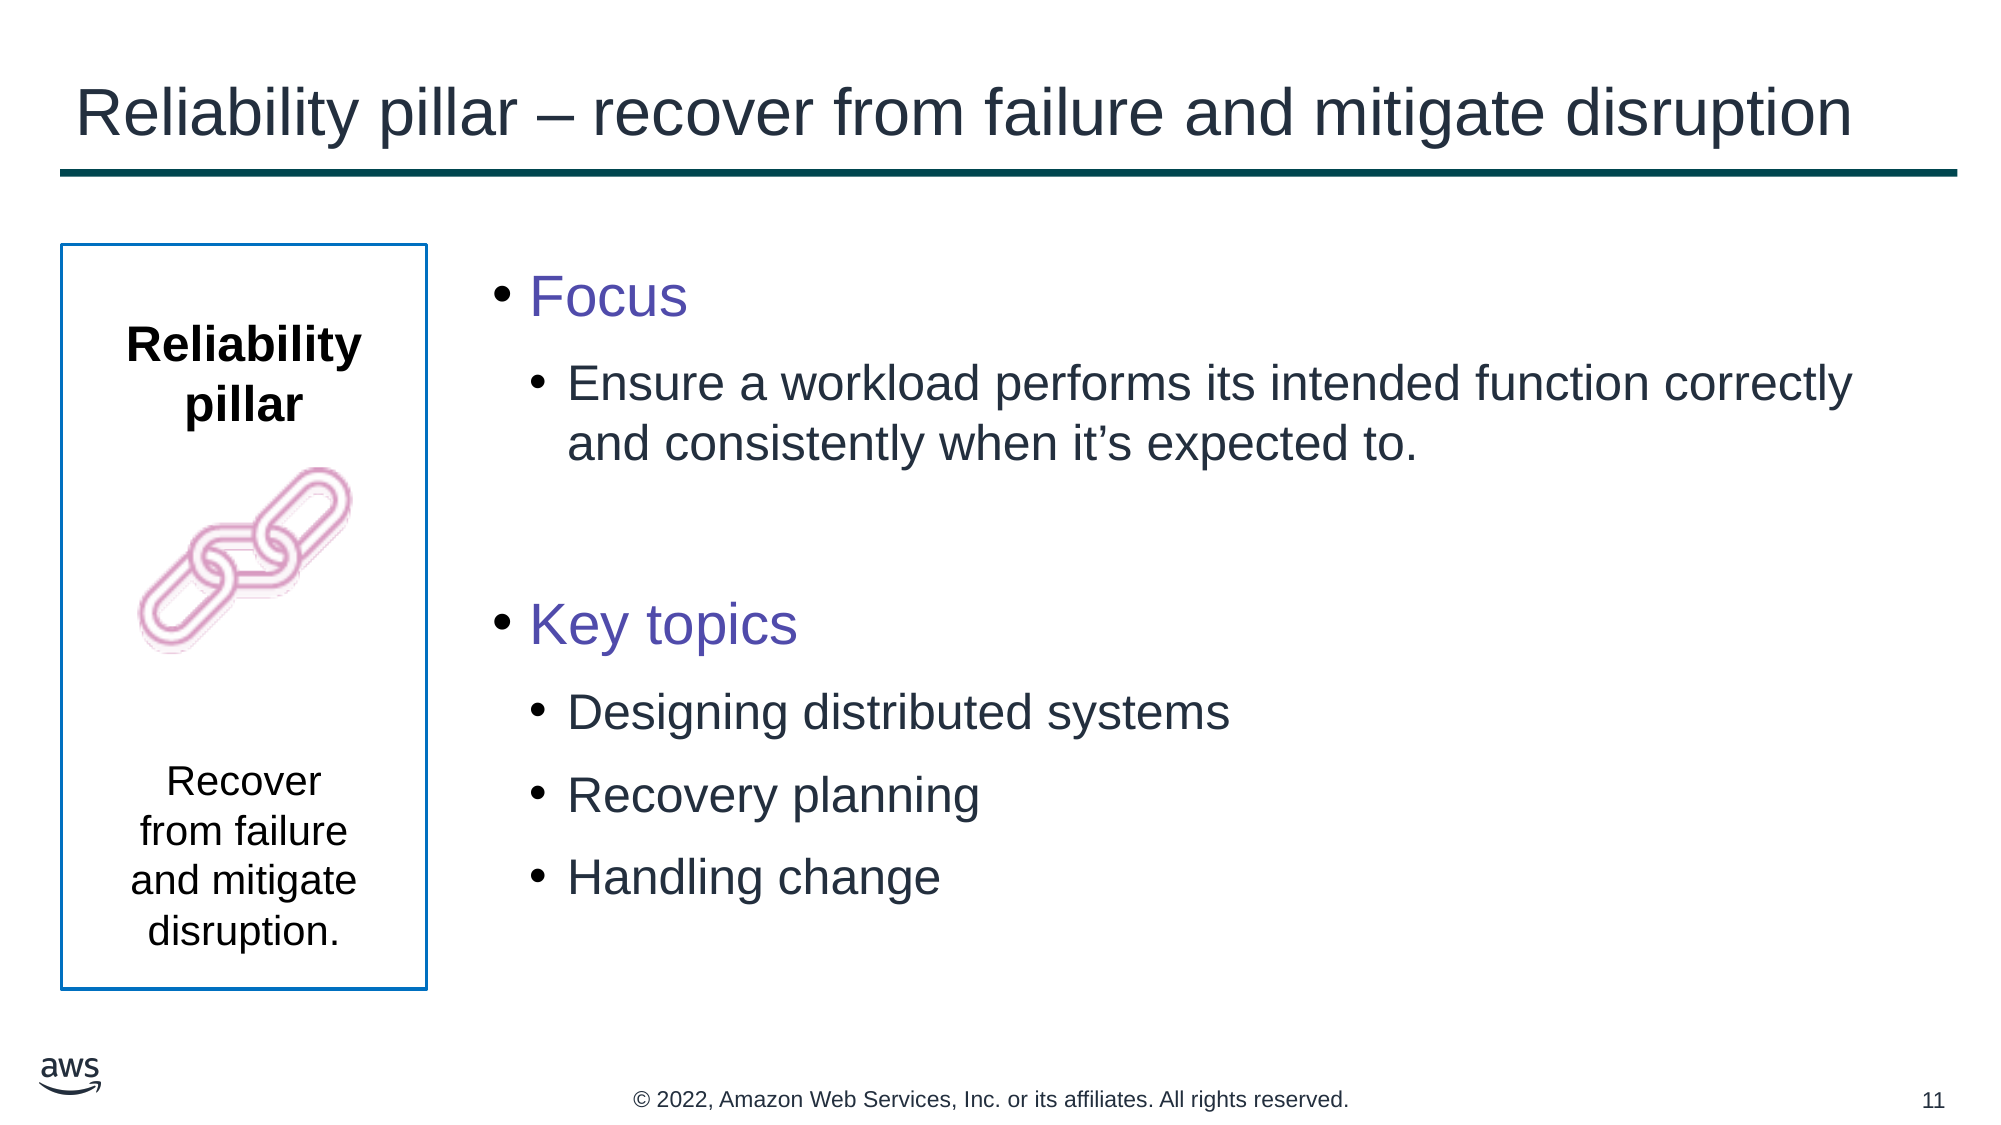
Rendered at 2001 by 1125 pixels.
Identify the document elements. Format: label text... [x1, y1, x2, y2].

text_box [60, 244, 428, 990]
slide_number ‹#› [1881, 1077, 1961, 1121]
title Reliability pillar – recover from failure and mitigate disruption [60, 49, 1958, 170]
list Focus Ensure a workload performs its intended function correctly and consistently when it’s expected to. Key topics Designing distributed systems Recovery planning Handling change [476, 250, 1932, 1013]
picture [39, 1058, 101, 1095]
